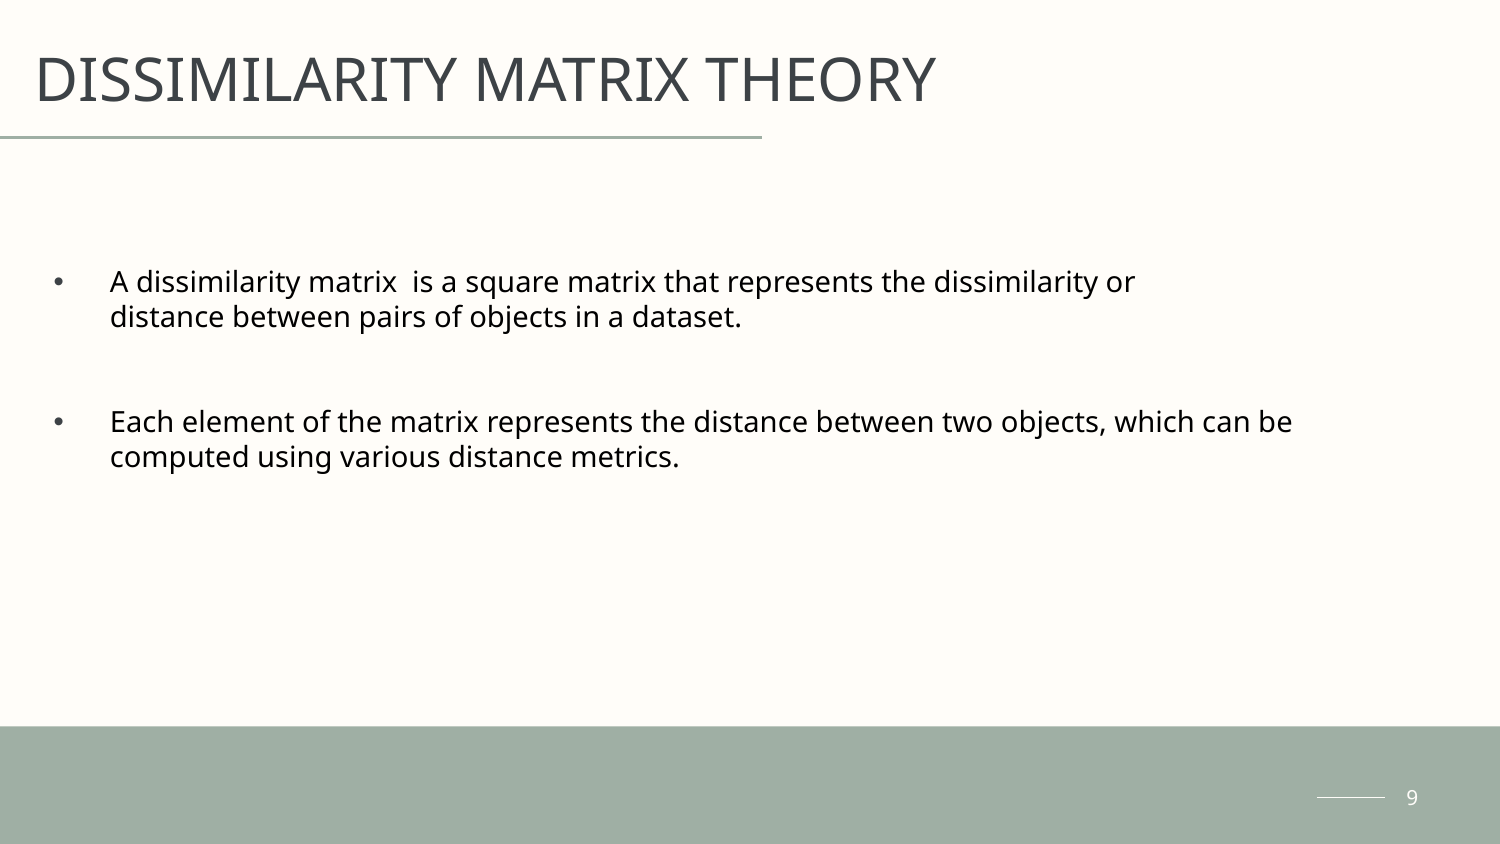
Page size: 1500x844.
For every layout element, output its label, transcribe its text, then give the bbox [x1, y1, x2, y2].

subtitle A dissimilarity matrix is a square matrix that represents the dissimilarity or distance between pairs of objects in a dataset. Each element of the matrix represents the distance between two objects, which can be computed using various distance metrics. [19, 163, 1390, 610]
title DISSIMILARITY MATRIX THEORY [19, 30, 1284, 125]
